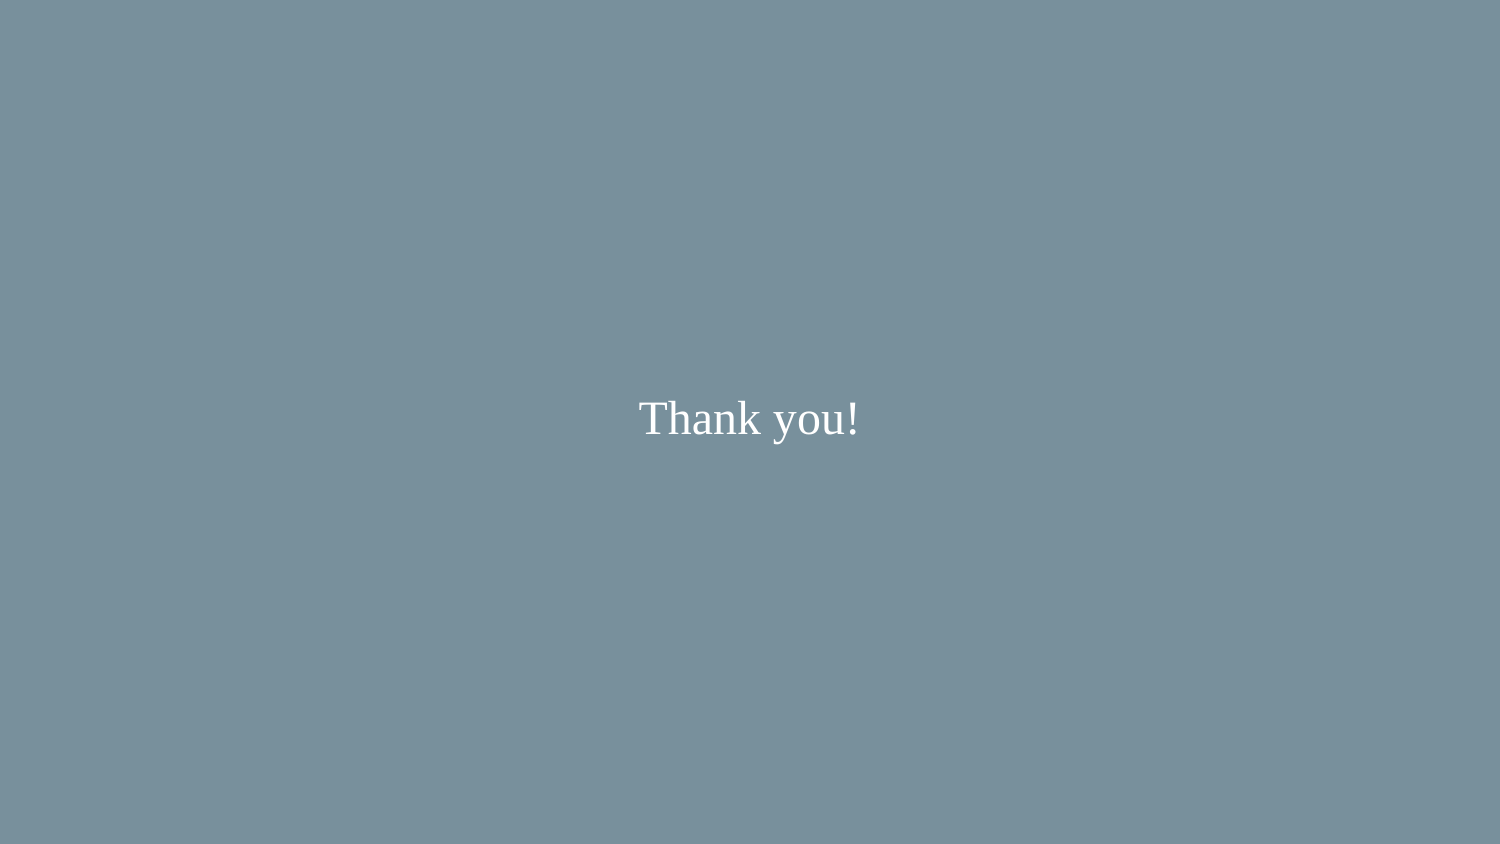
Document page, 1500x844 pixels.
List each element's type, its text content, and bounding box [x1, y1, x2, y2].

title Thank you! [0, 385, 1500, 459]
